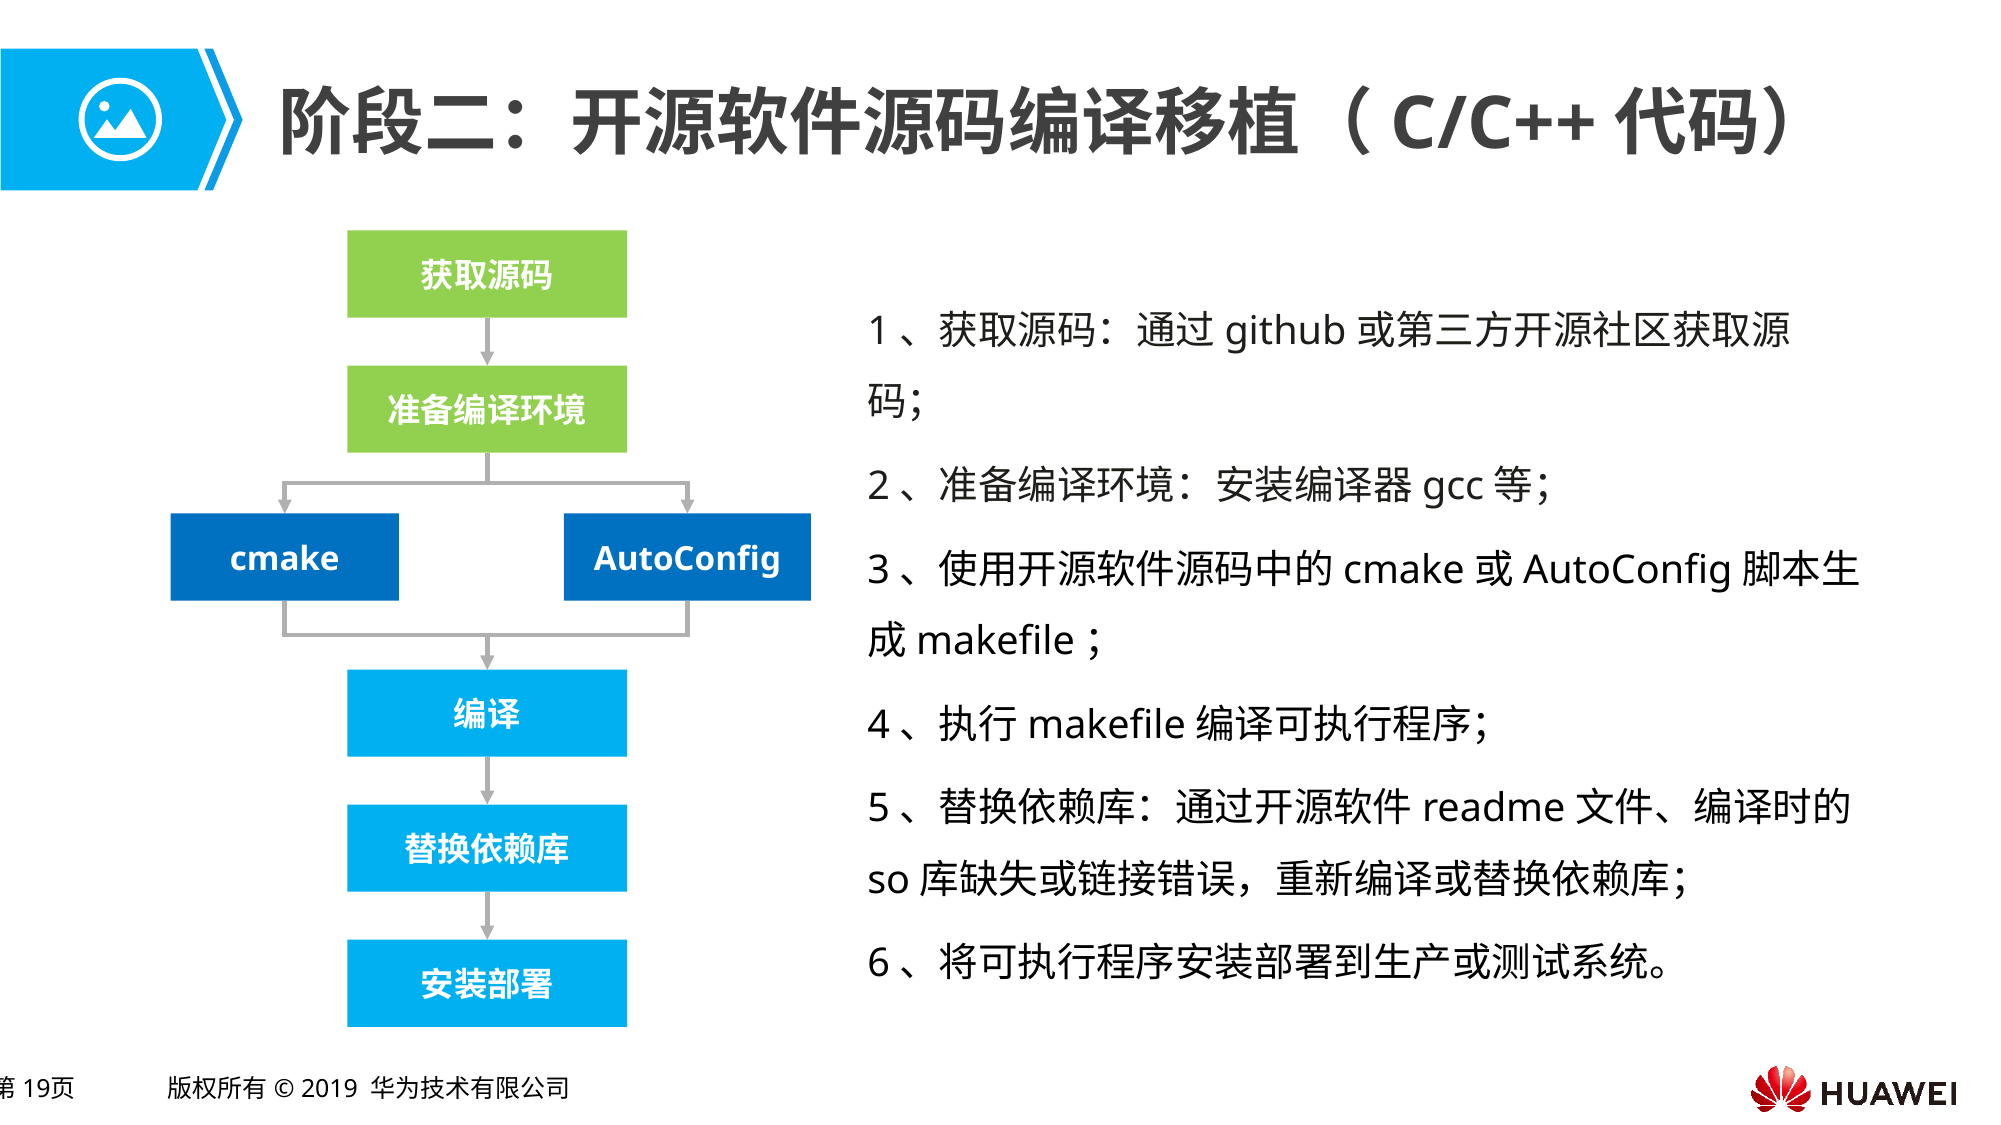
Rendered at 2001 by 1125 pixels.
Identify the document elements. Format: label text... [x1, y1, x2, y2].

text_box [351, 533, 421, 737]
text_box 1、获取源码：通过github或第三方开源社区获取源码； 2、准备编译环境：安装编译器gcc等； 3、使用开源软件源码中的cmake或AutoConfig脚本生成makefile； 4、执行makefile编译可执行程序； 5、替换依赖库：通过开源软件readme文件、编译时的so库缺失或链接错误，重新编译或替换依赖库； 6、将可执行程序安装部署到生产或测试系统。 [852, 273, 1884, 993]
text_box cmake [170, 513, 350, 601]
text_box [355, 381, 417, 532]
text_box 编译 [347, 669, 628, 757]
text_box 替换依赖库 [347, 804, 628, 892]
picture [1751, 1066, 1956, 1112]
title 阶段二：开源软件源码编译移植（C/C++代码） [261, 67, 2000, 173]
text_box 获取源码 [347, 230, 628, 318]
text_box AutoConfig [623, 513, 811, 601]
text_box 准备编译环境 [347, 365, 628, 453]
text_box 安装部署 [347, 939, 628, 1027]
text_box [552, 534, 622, 736]
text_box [556, 382, 618, 533]
